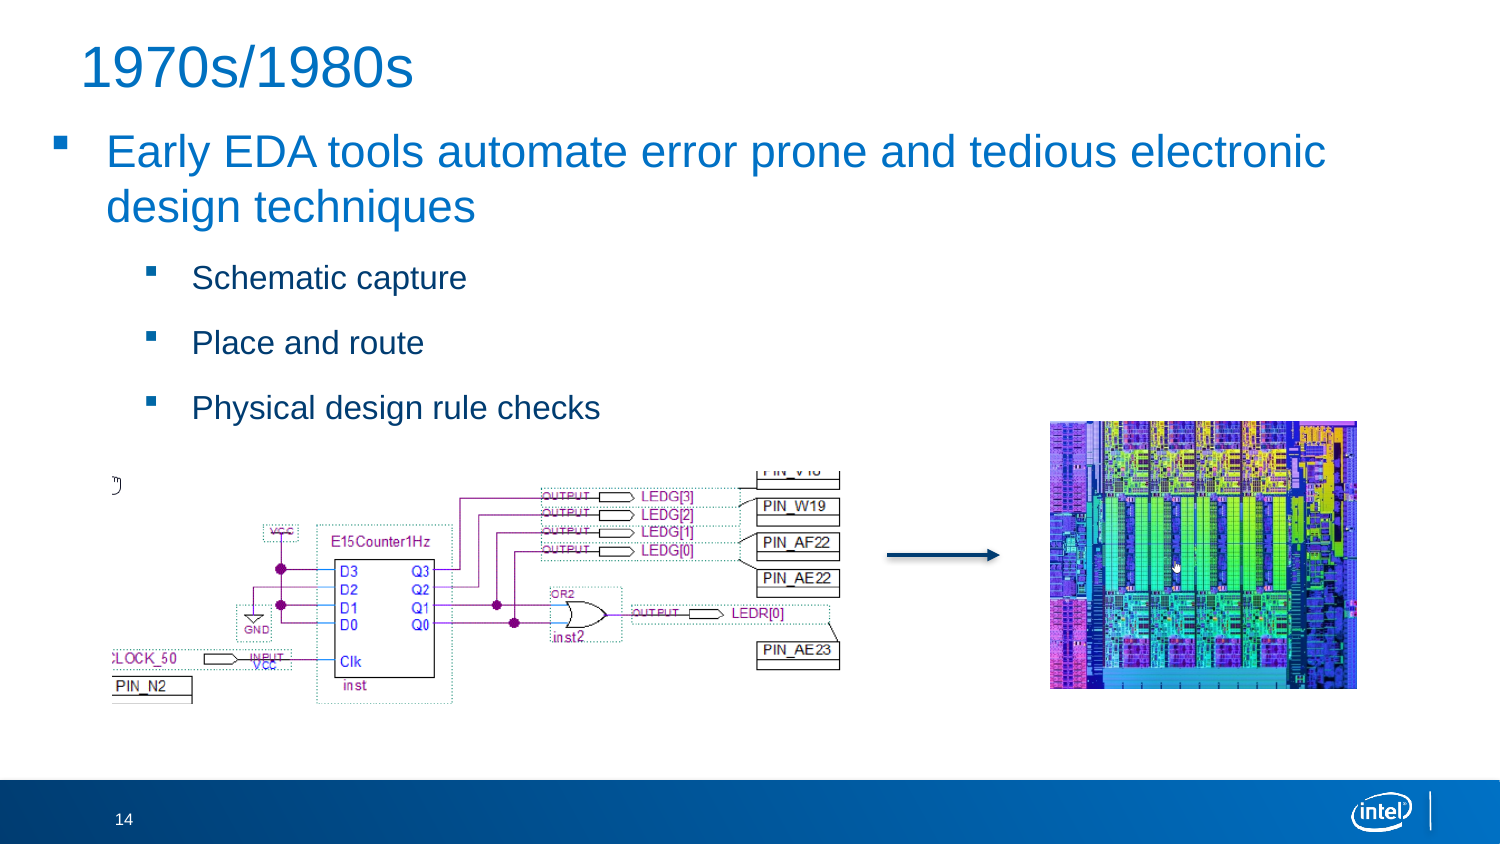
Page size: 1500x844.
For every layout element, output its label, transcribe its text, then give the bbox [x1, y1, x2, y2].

title 1970s/1980s [80, 15, 1458, 112]
picture [112, 471, 847, 704]
picture [1049, 421, 1357, 689]
picture [1351, 792, 1412, 832]
list Early EDA tools automate error prone and tedious electronic design techniques Schematic capture Place and route Physical design rule checks [50, 121, 1431, 723]
slide_number 14 [19, 801, 134, 837]
